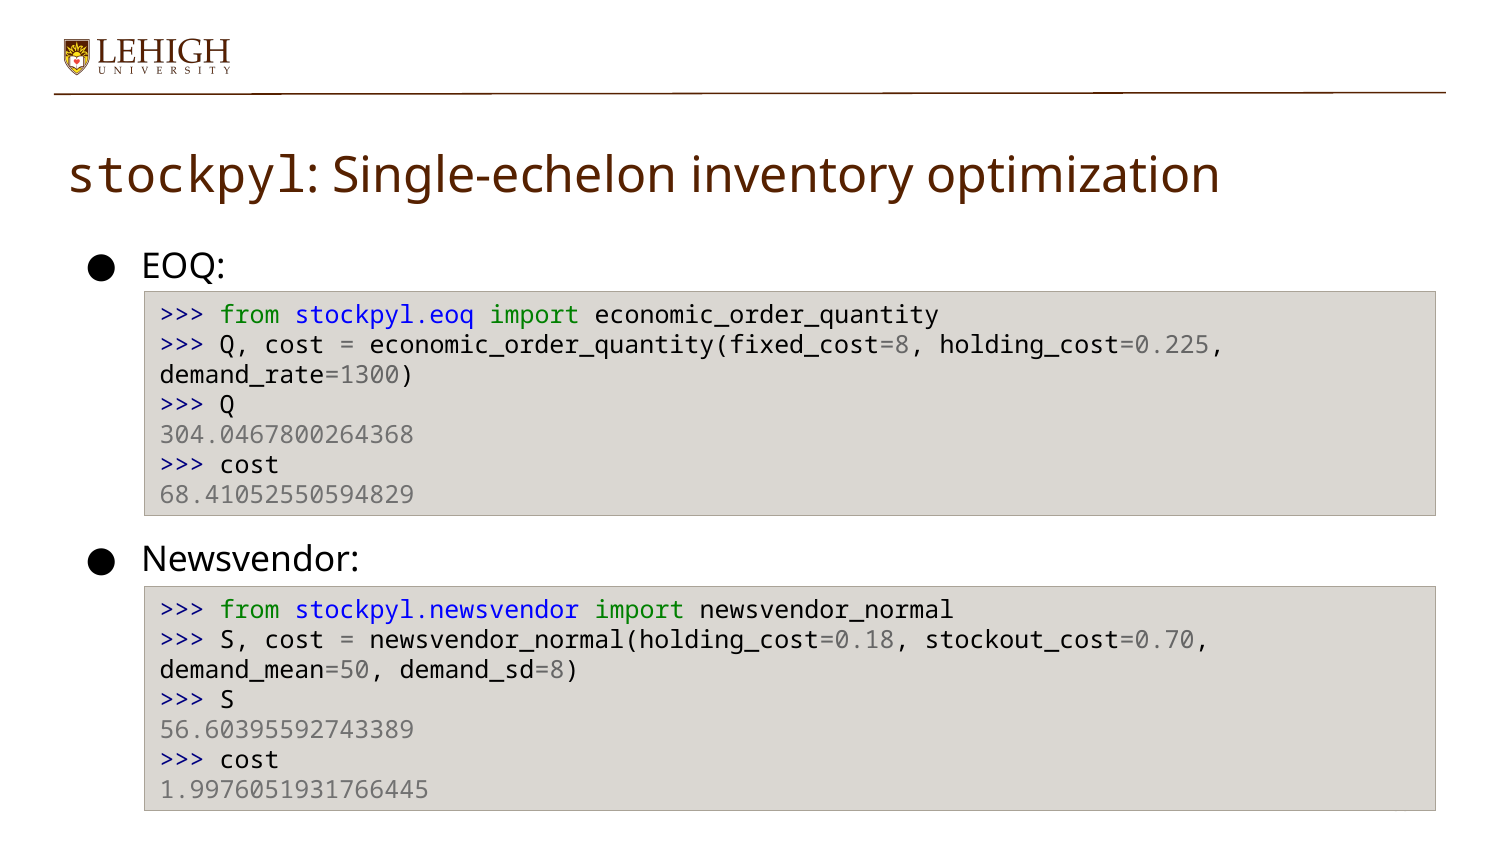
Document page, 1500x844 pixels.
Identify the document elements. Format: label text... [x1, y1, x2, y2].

picture [53, 28, 240, 87]
list EOQ: Newsvendor: [51, 221, 925, 691]
title stockpyl: Single-echelon inventory optimization [51, 127, 1326, 222]
text_box >>> from stockpyl.newsvendor import newsvendor_normal >>> S, cost = newsvendor_normal(holding_cost=0.18, stockout_cost=0.70, demand_mean=50, demand_sd=8) >>> S 56.60395592743389 >>> cost 1.9976051931766445 [144, 586, 1436, 811]
text_box >>> from stockpyl.eoq import economic_order_quantity >>> Q, cost = economic_order_quantity(fixed_cost=8, holding_cost=0.225, demand_rate=1300) >>> Q 304.0467800264368 >>> cost 68.41052550594829 [144, 291, 1436, 516]
